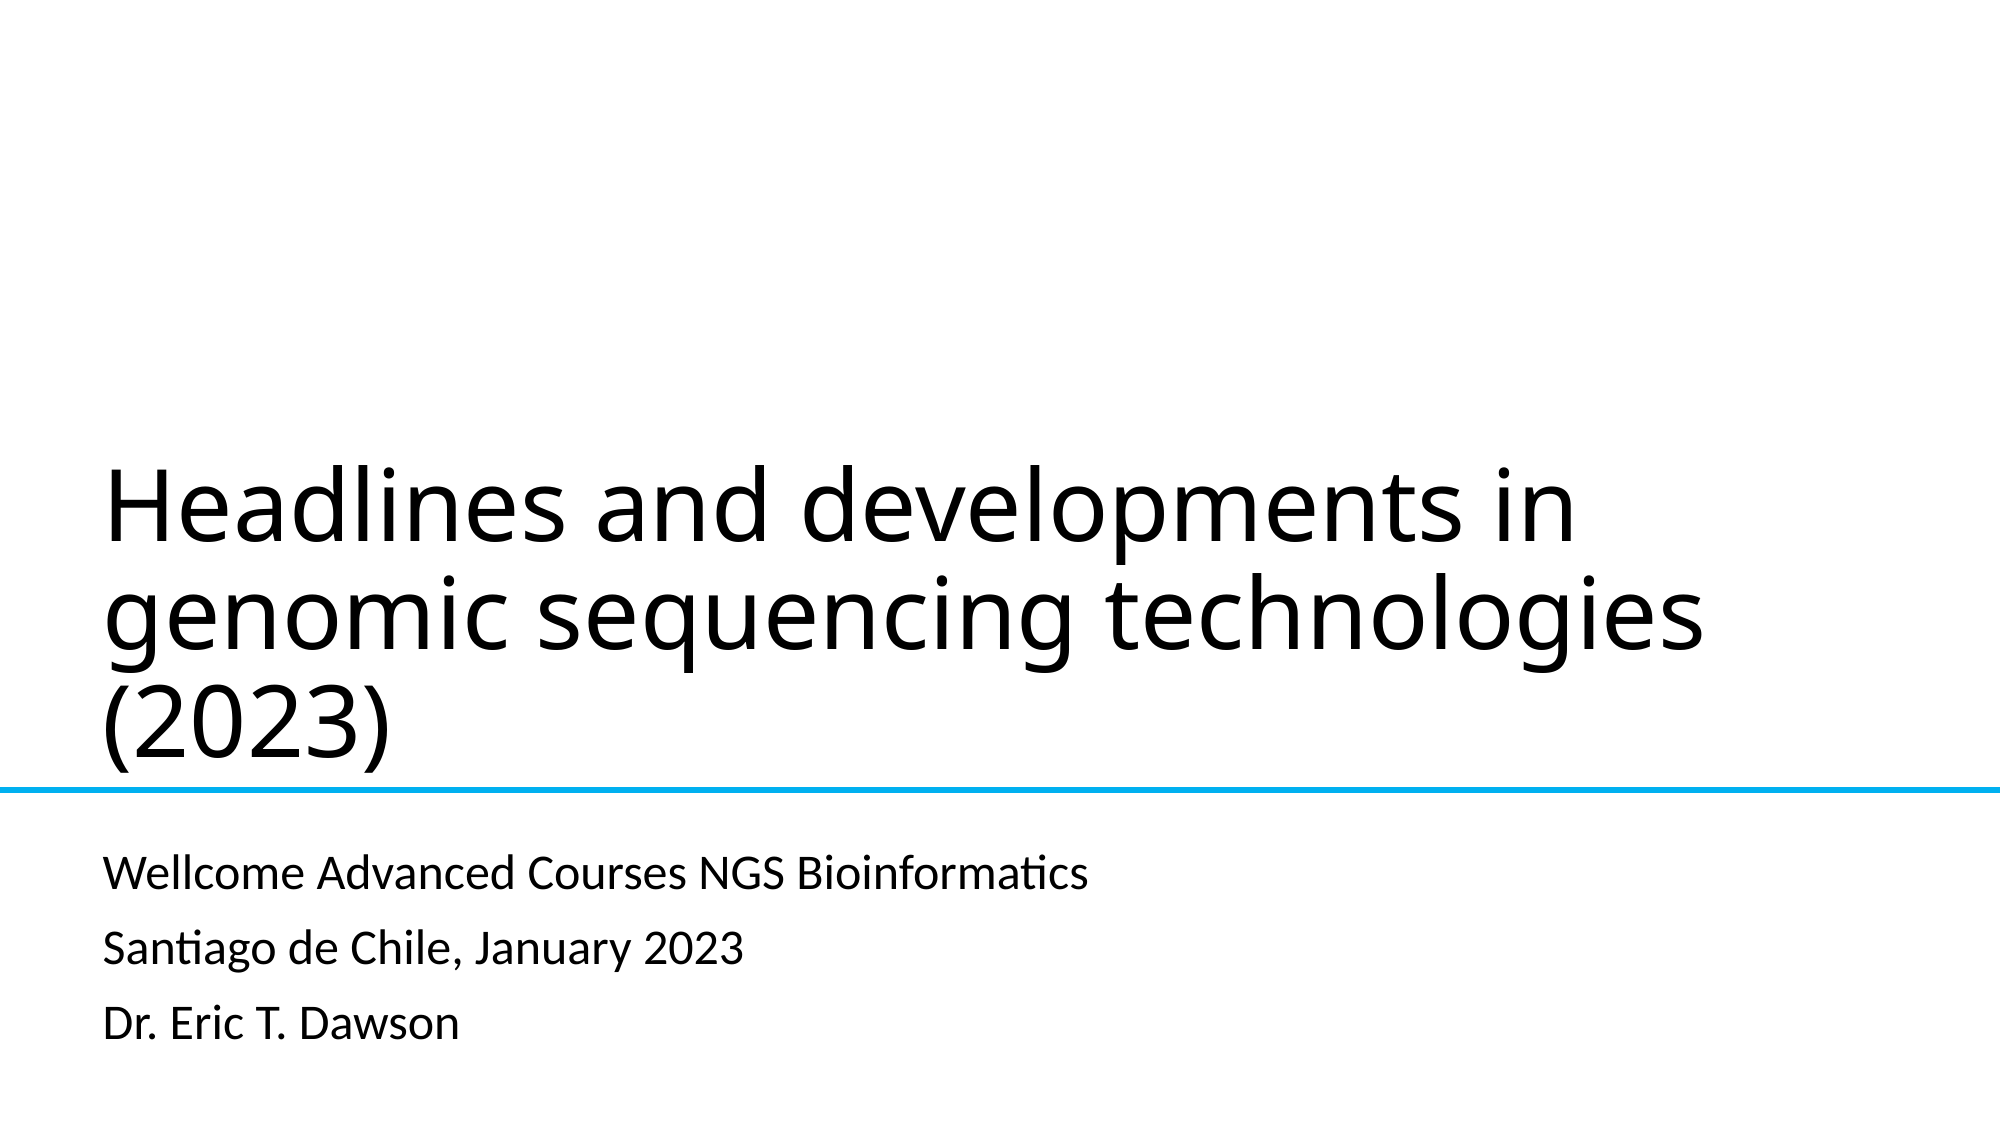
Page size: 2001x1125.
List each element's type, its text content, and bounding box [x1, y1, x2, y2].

title Headlines and developments in genomic sequencing technologies (2023) [87, 395, 1946, 787]
subtitle Wellcome Advanced Courses NGS Bioinformatics Santiago de Chile, January 2023 Dr. Eric T. Dawson [87, 838, 1588, 1111]
